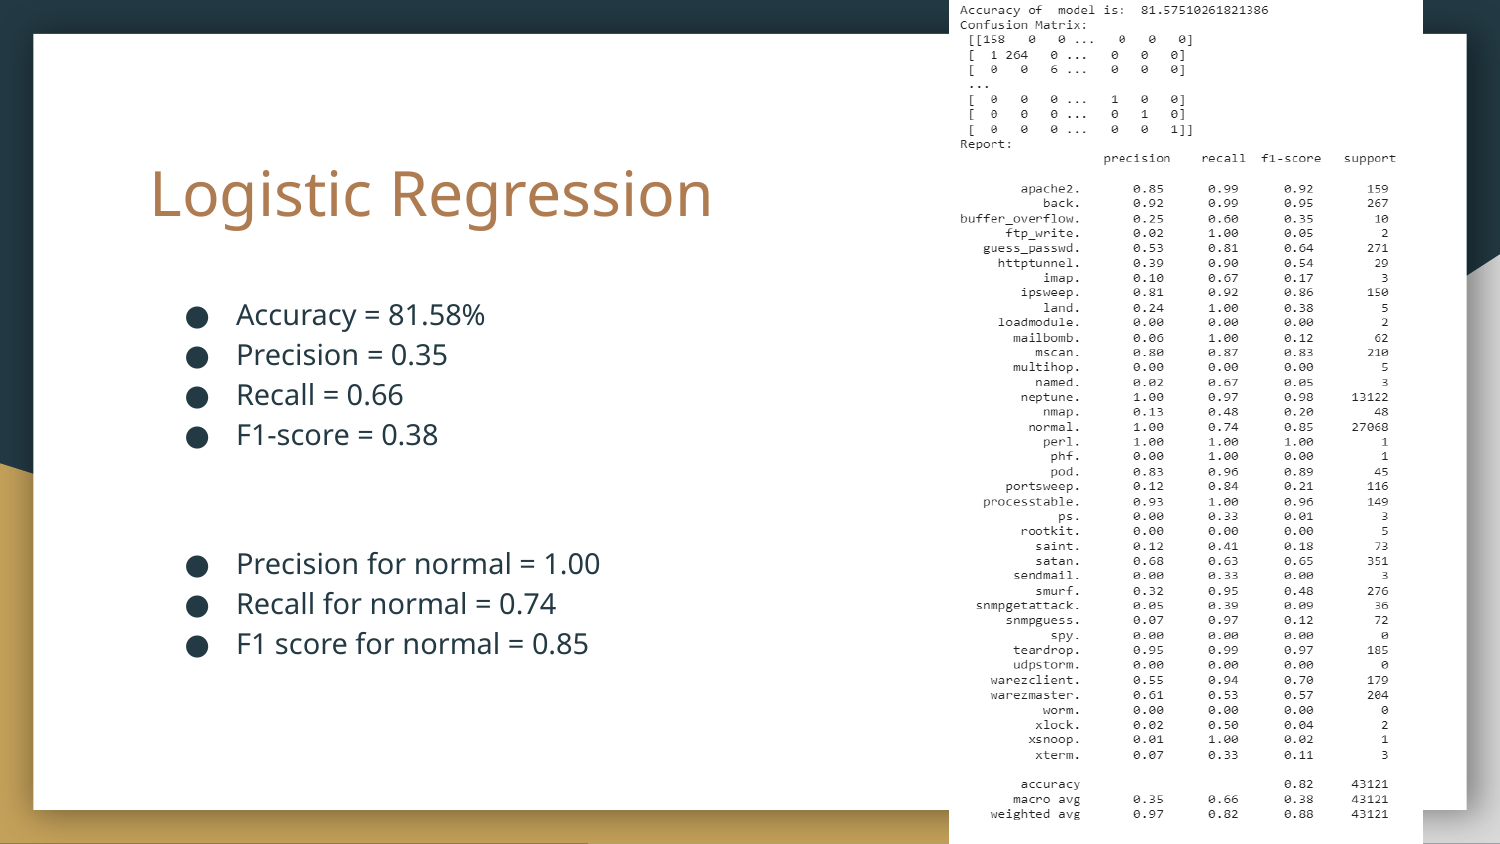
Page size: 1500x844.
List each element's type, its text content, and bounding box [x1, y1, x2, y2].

list Accuracy = 81.58% Precision = 0.35 Recall = 0.66 F1-score = 0.38 Precision for normal = 1.00 Recall for normal = 0.74 F1 score for normal = 0.85 [146, 276, 944, 679]
title Logistic Regression [134, 138, 944, 296]
picture [949, 0, 1423, 844]
